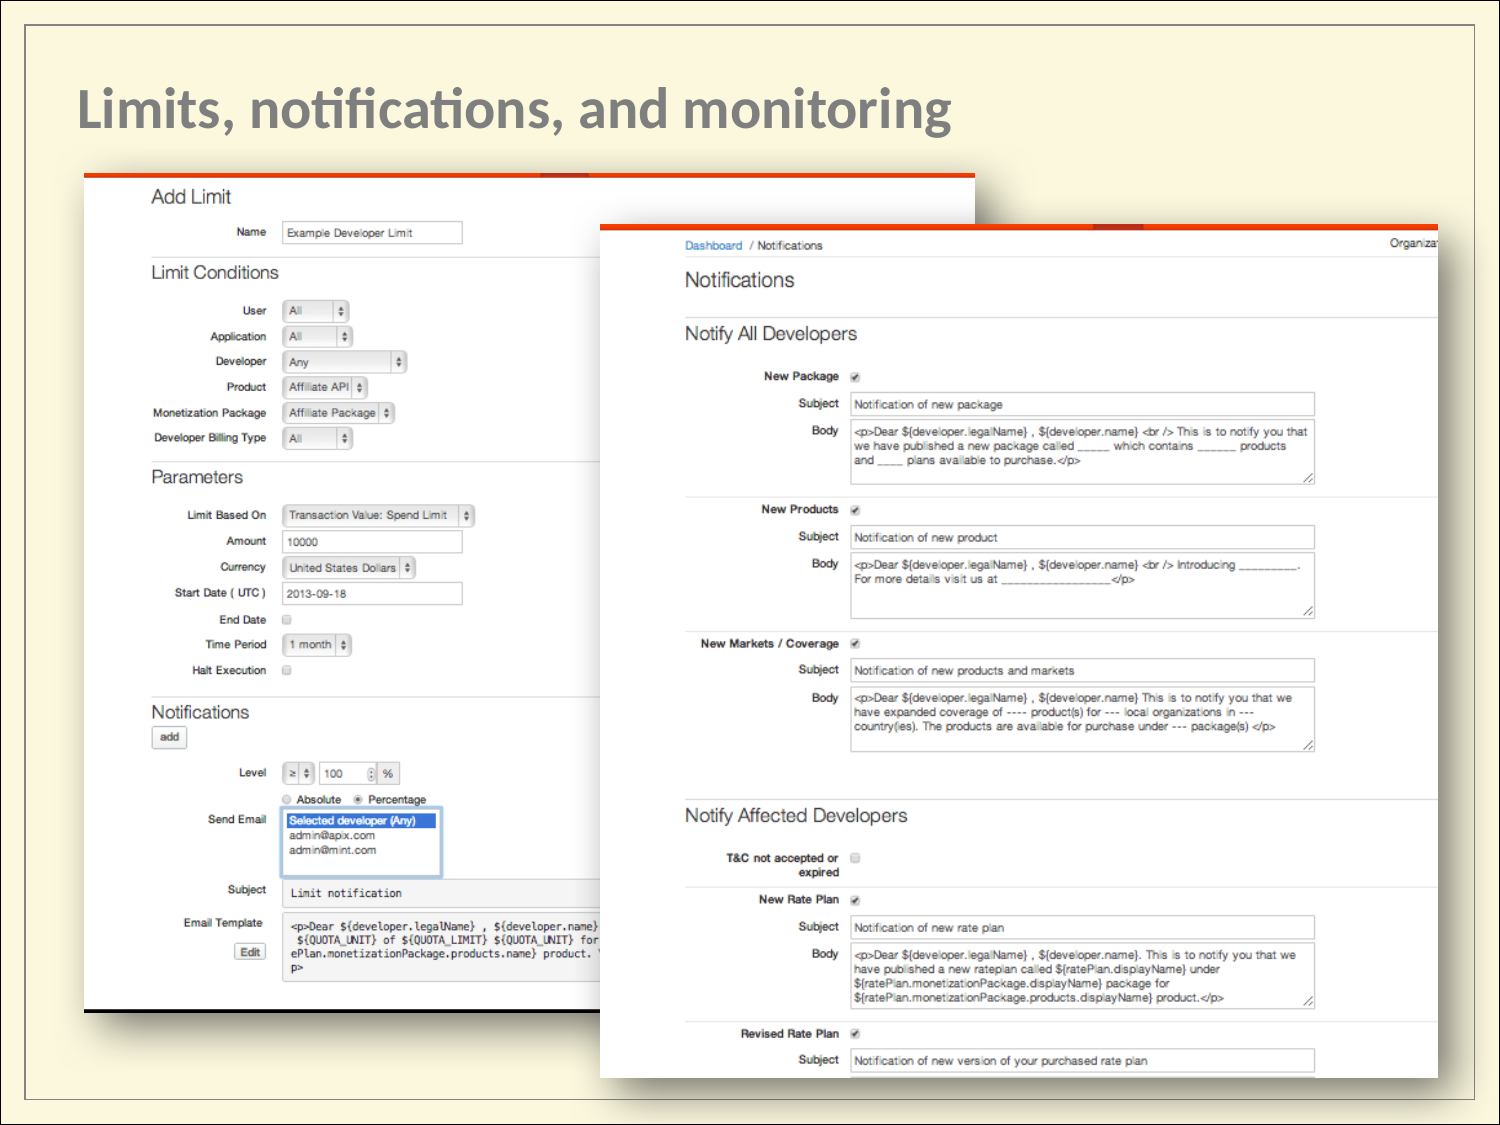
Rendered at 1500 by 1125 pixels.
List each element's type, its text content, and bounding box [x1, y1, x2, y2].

picture [84, 173, 1438, 1079]
text_box Limits, notifications, and monitoring [62, 62, 1300, 148]
